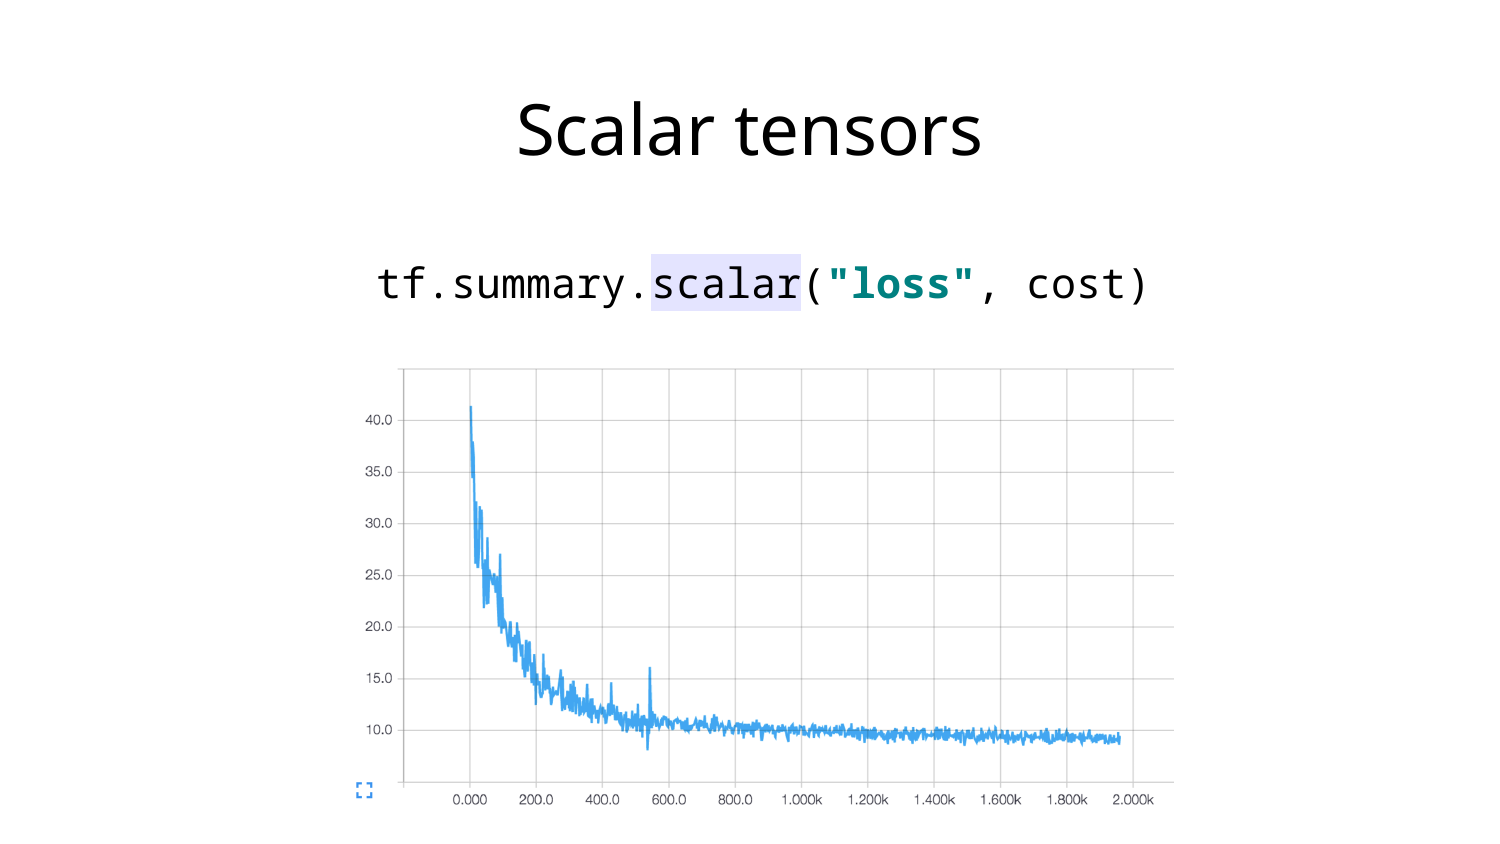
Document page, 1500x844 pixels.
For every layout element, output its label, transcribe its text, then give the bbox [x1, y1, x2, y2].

title Scalar tensors [0, 21, 1500, 233]
picture [350, 365, 1174, 810]
text_box tf.summary.scalar("loss", cost) [361, 207, 1174, 357]
